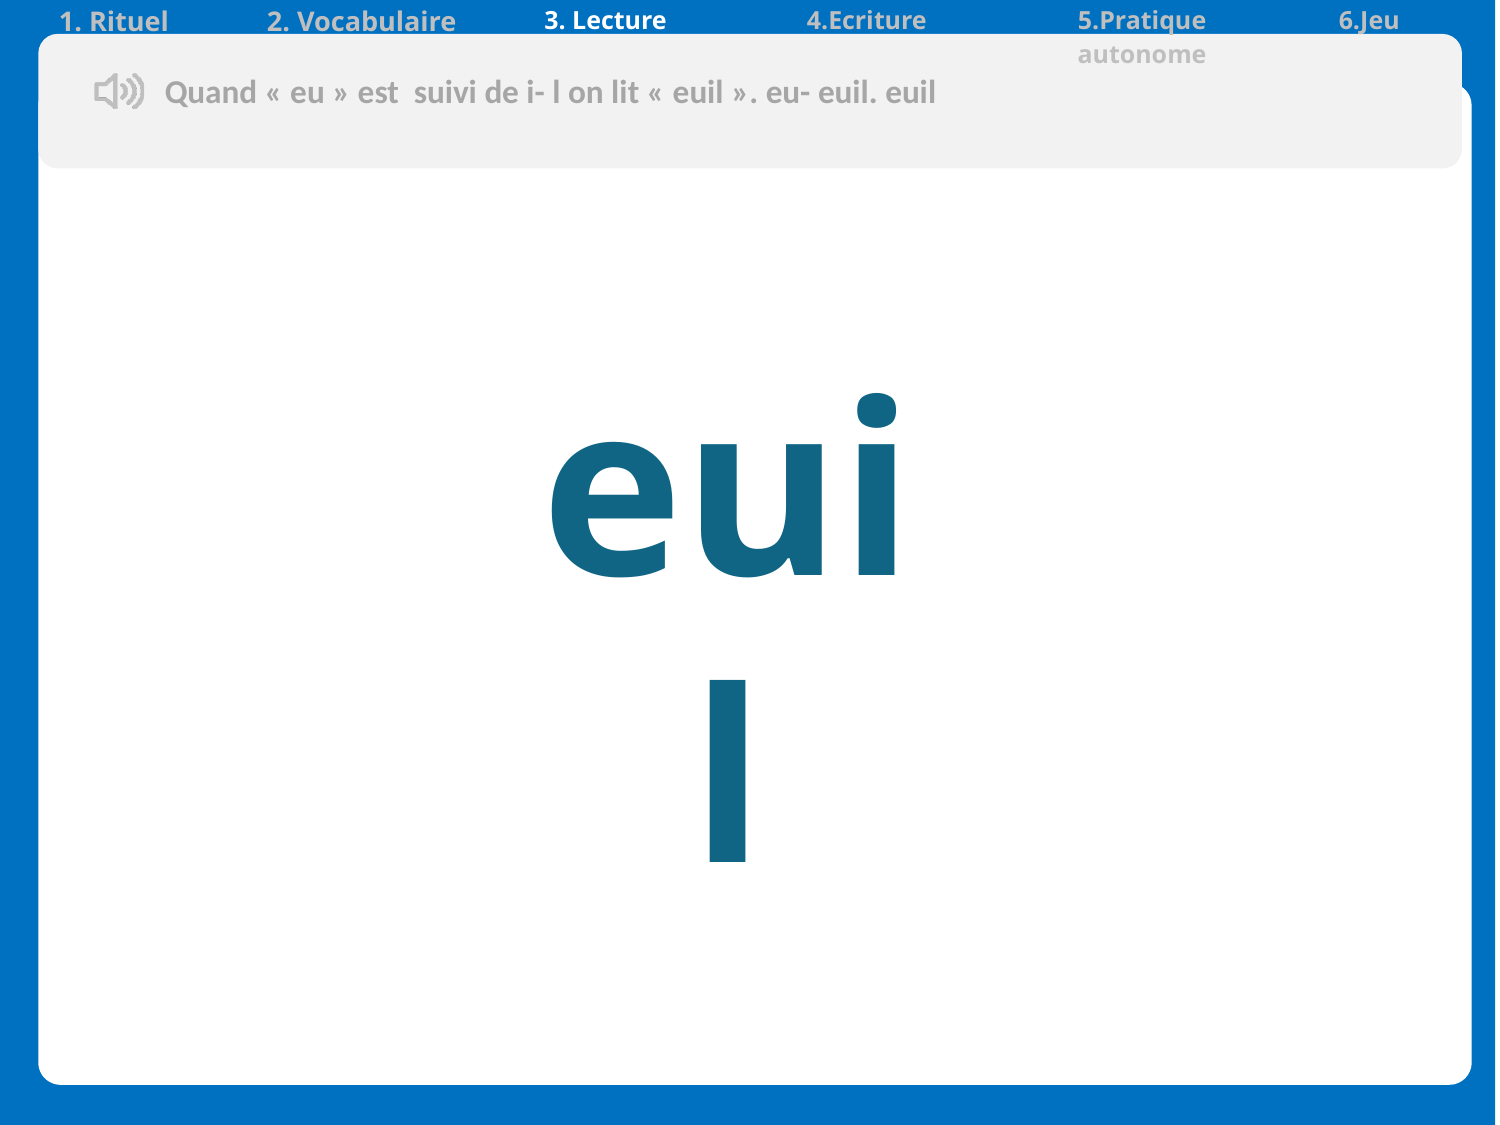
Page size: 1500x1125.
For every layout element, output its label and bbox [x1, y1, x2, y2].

text_box [0, 0, 1496, 1125]
